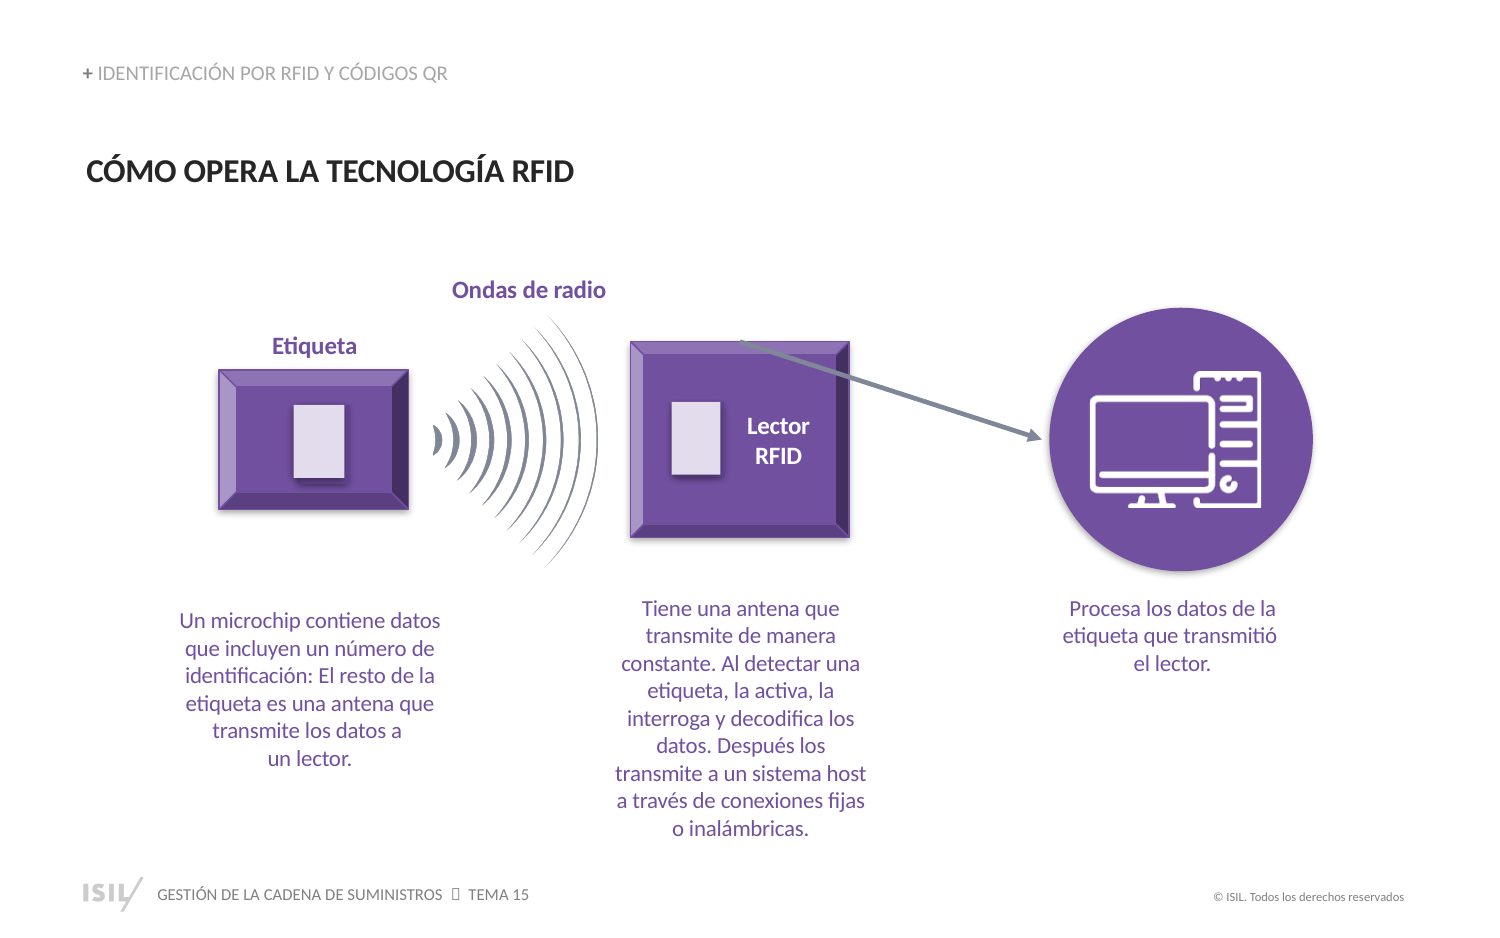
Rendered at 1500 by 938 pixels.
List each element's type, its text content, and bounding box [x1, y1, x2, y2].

text_box CÓMO OPERA LA TECNOLOGÍA RFID [84, 149, 721, 190]
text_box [176, 273, 1314, 844]
text_box + IDENTIFICACIÓN POR RFID Y CÓDIGOS QR [82, 61, 780, 85]
